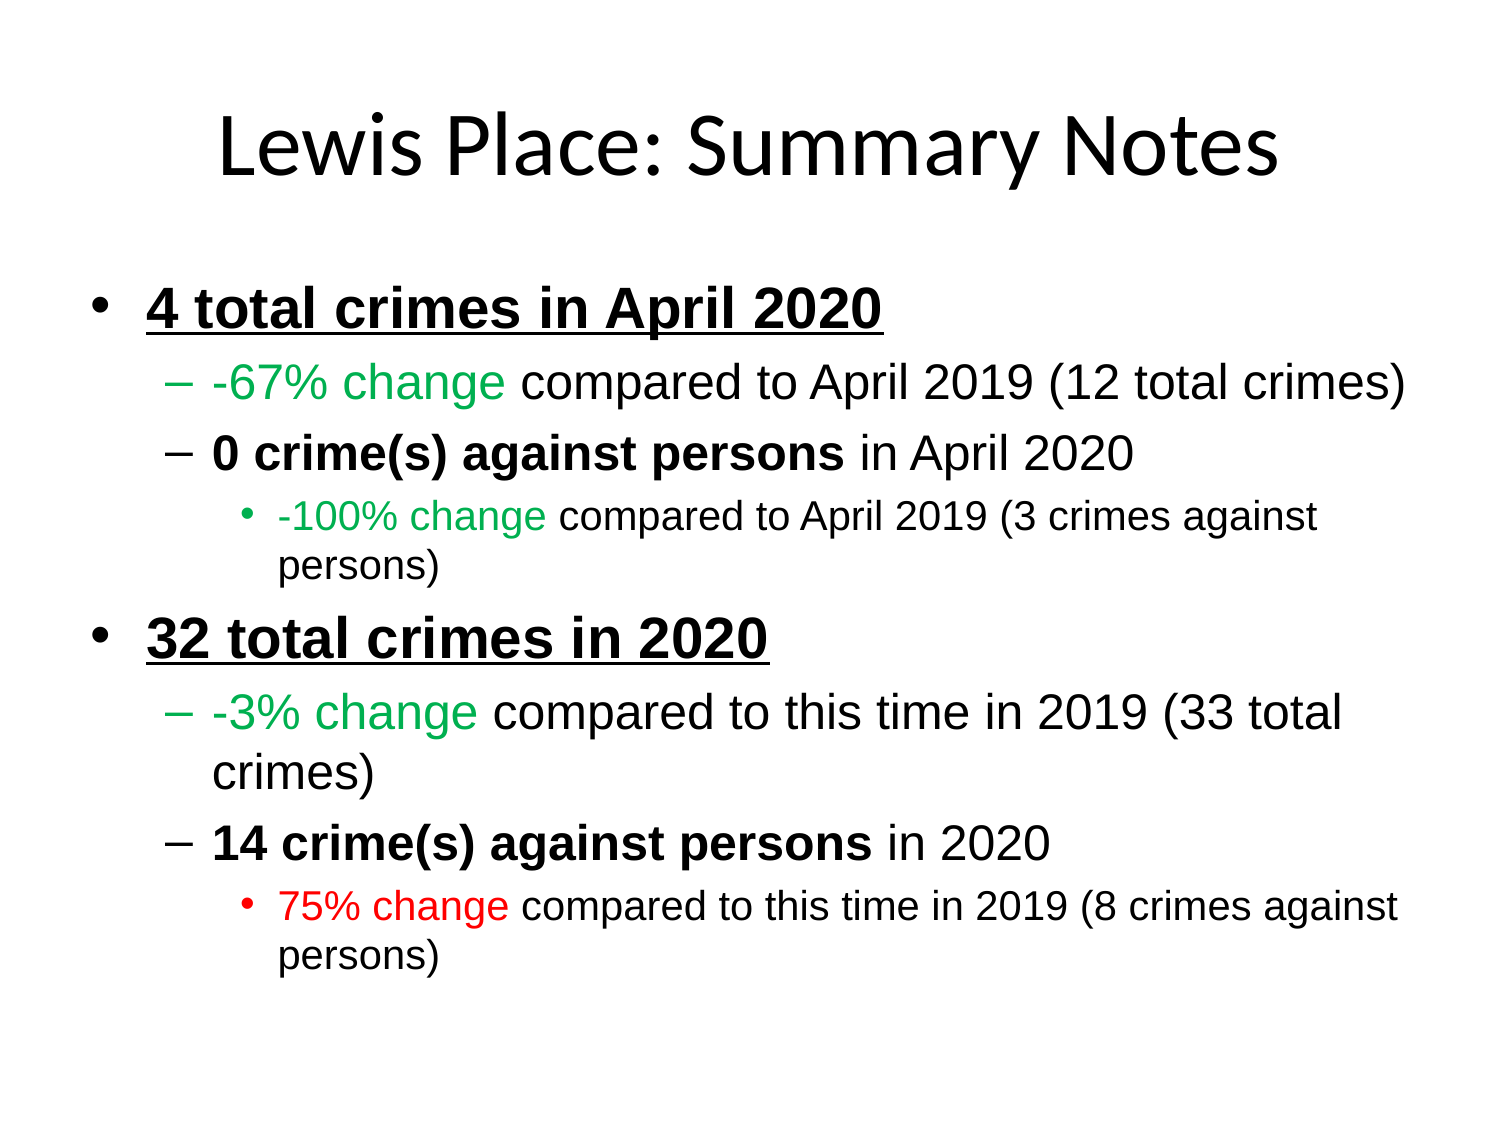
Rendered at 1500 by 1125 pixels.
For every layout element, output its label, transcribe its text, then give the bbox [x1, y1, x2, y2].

list 4 total crimes in April 2020 -67% change compared to April 2019 (12 total crimes) 0 crime(s) against persons in April 2020 -100% change compared to April 2019 (3 crimes against persons) 32 total crimes in 2020 -3% change compared to this time in 2019 (33 total crimes) 14 crime(s) against persons in 2020 75% change compared to this time in 2019 (8 crimes against persons) [75, 262, 1425, 1005]
title Lewis Place: Summary Notes [75, 45, 1425, 233]
